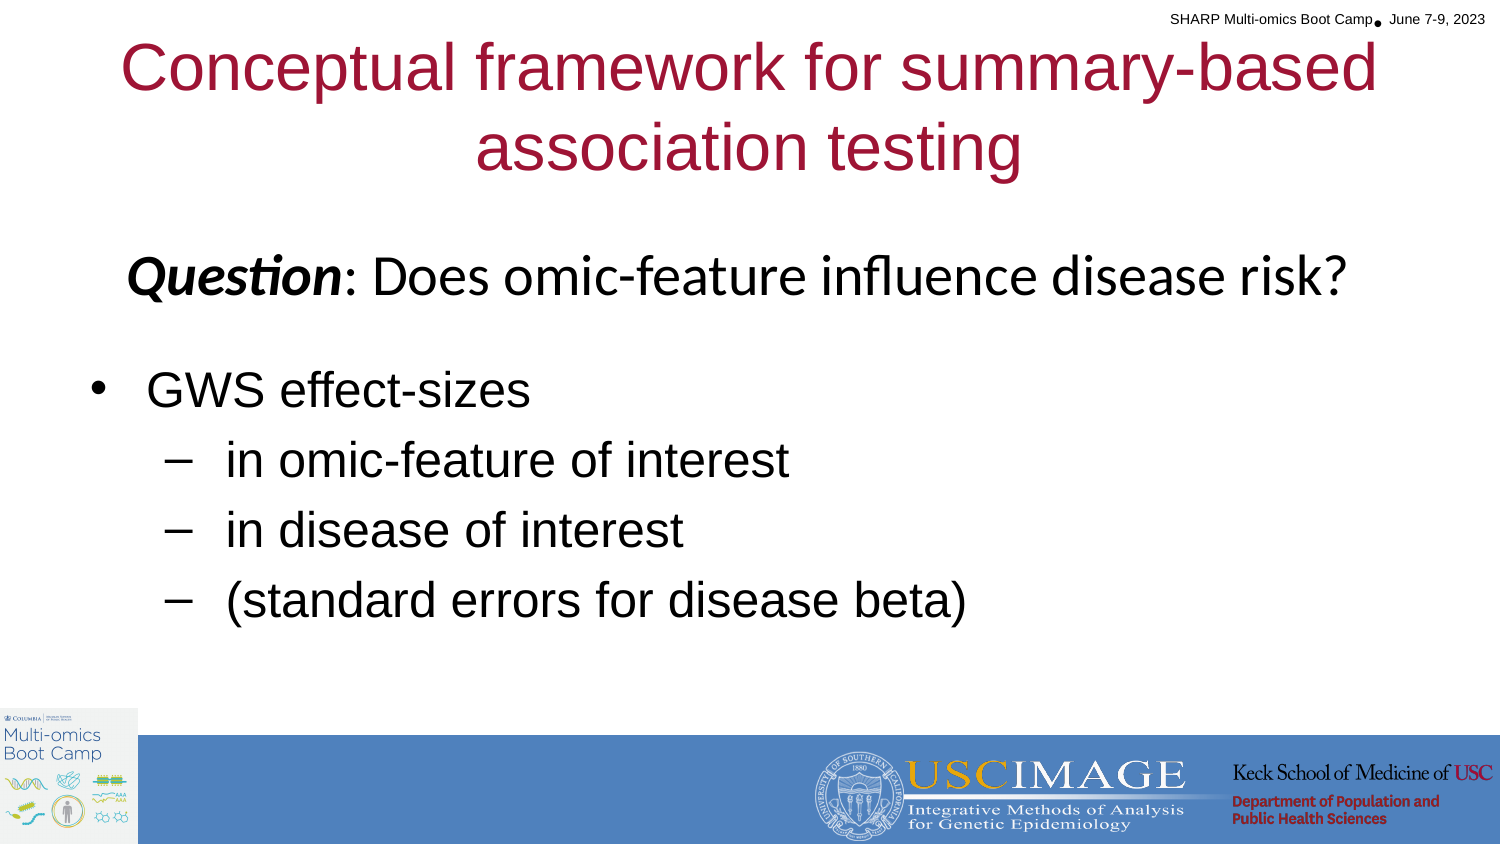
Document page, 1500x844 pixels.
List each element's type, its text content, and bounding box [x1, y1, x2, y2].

title Conceptual framework for summary-based association testing [75, 33, 1425, 175]
text_box Question: Does omic-feature influence disease risk? [112, 229, 1365, 315]
picture [799, 738, 1500, 844]
picture [0, 708, 138, 844]
